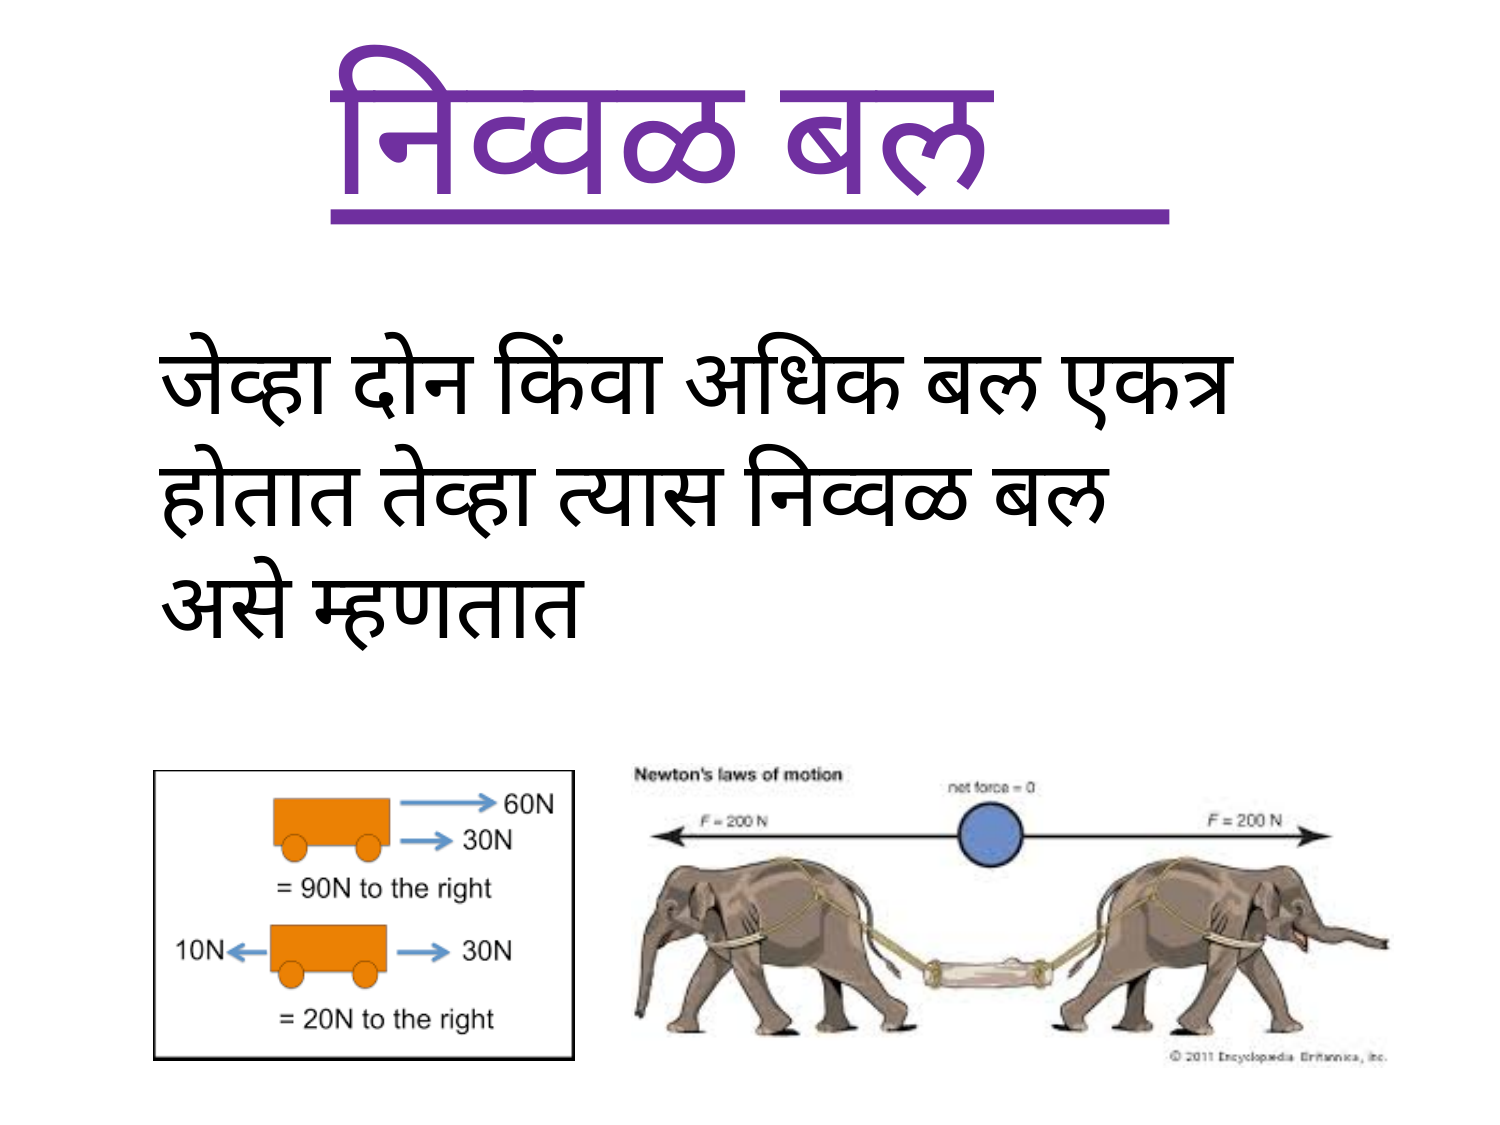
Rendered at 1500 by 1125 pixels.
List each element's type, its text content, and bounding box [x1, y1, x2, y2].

text_box [330, 209, 1170, 225]
picture [152, 770, 576, 1062]
text_box निव्वळ बल [328, 25, 1173, 229]
text_box जेव्हा दोन किंवा अधिक बल एकत्र होतात तेव्हा त्यास निव्वळ बल असे म्हणतात [157, 320, 1344, 657]
picture [631, 762, 1394, 1069]
